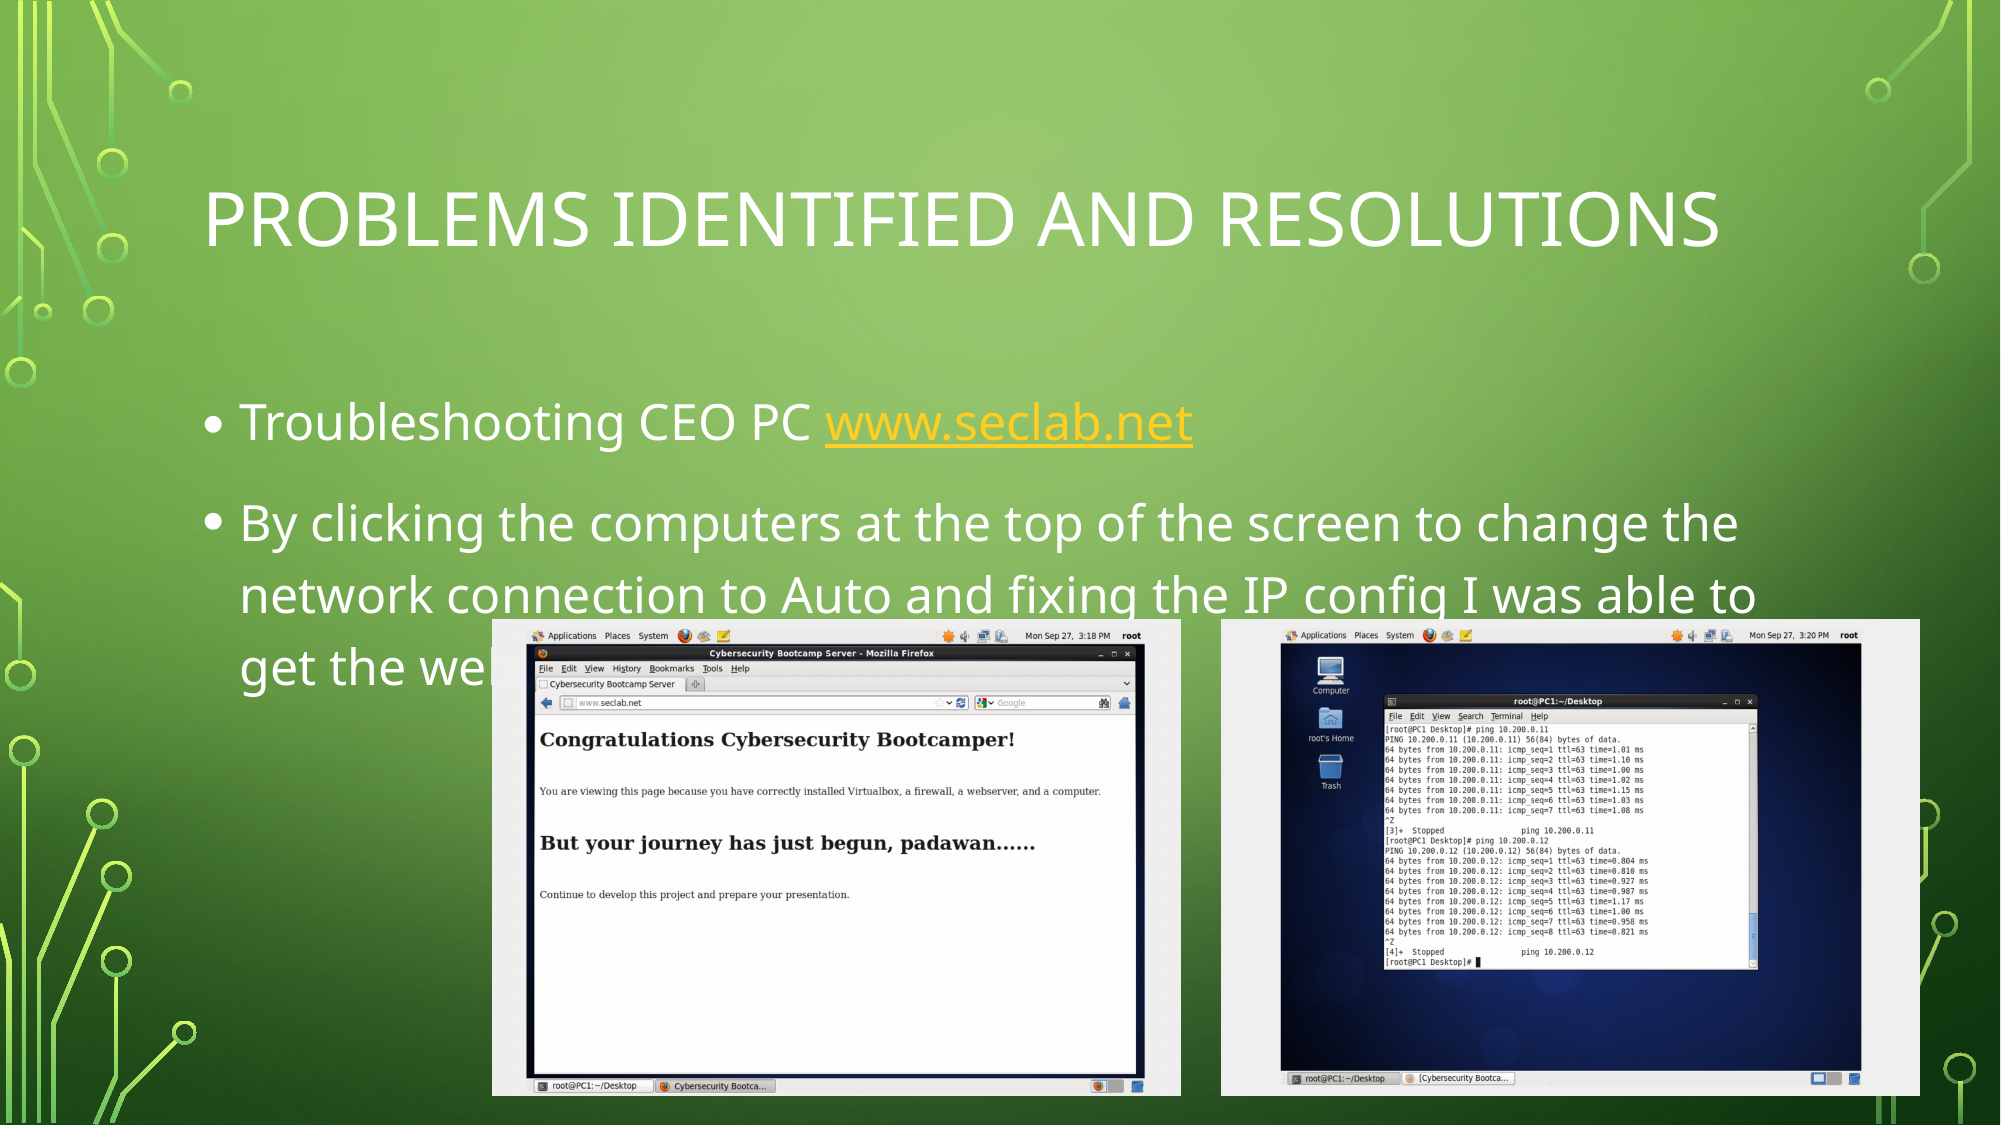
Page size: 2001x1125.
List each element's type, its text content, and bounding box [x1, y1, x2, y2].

list Troubleshooting CEO PC www.seclab.net By clicking the computers at the top of the screen to change the network connection to Auto and fixing the IP config I was able to get the webpage up and running. [187, 369, 1813, 950]
title Problems identified and resolutions [187, 101, 1813, 344]
picture [492, 619, 1182, 1096]
picture [1221, 619, 1920, 1096]
